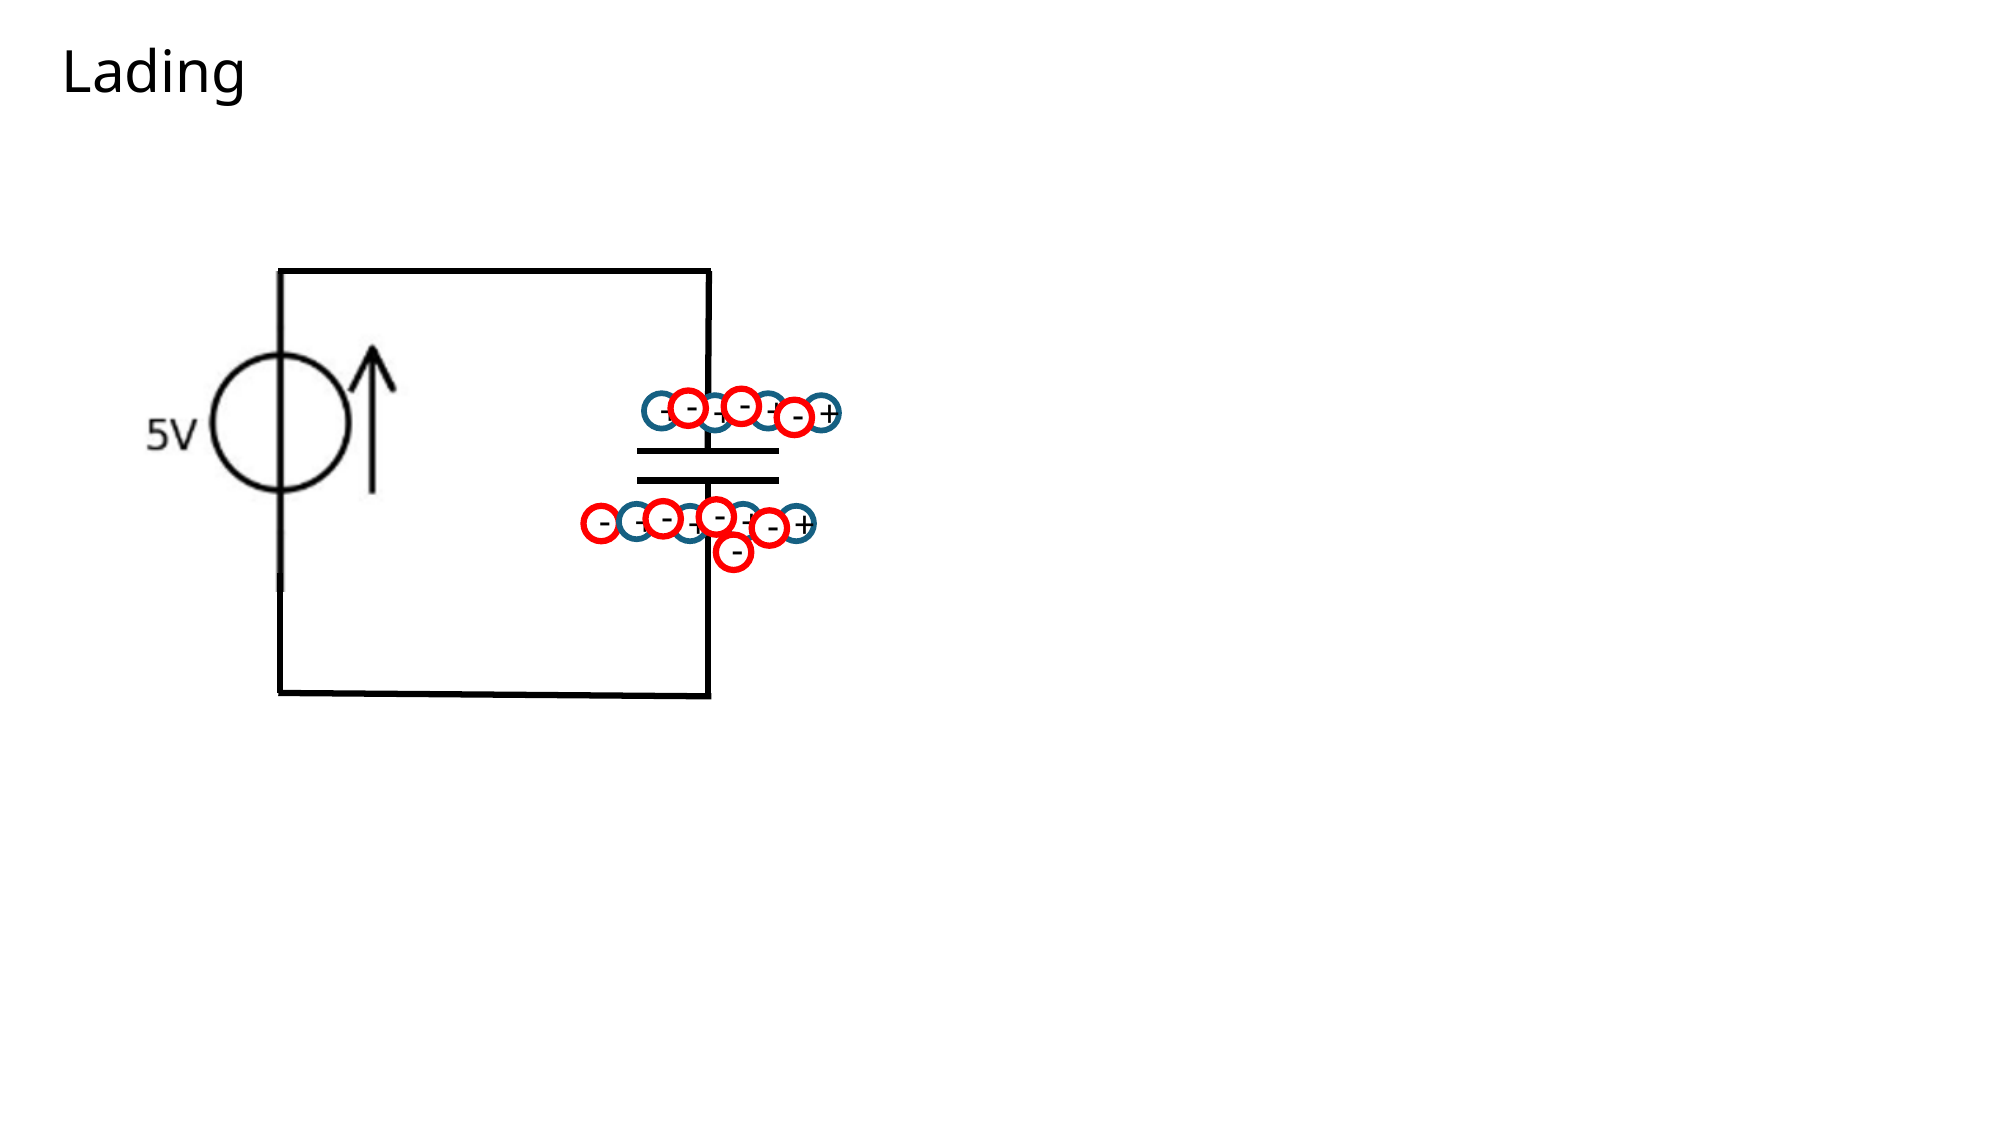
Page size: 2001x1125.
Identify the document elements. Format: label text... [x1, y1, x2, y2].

text_box - [581, 504, 619, 543]
text_box - [714, 532, 753, 572]
text_box + [674, 504, 707, 543]
text_box + [729, 502, 760, 540]
text_box - [775, 398, 814, 437]
text_box - [722, 387, 761, 426]
text_box + [806, 393, 841, 433]
text_box + [617, 502, 651, 541]
text_box - [750, 508, 789, 548]
text_box Lading [46, 26, 263, 112]
text_box + [781, 504, 816, 543]
text_box + [642, 391, 676, 431]
text_box - [709, 497, 736, 537]
text_box - [697, 500, 707, 534]
text_box - [668, 388, 707, 428]
text_box + [753, 391, 784, 431]
text_box + [710, 393, 731, 433]
text_box - [643, 499, 683, 539]
text_box + [700, 416, 707, 431]
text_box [277, 692, 707, 697]
picture [112, 270, 444, 592]
